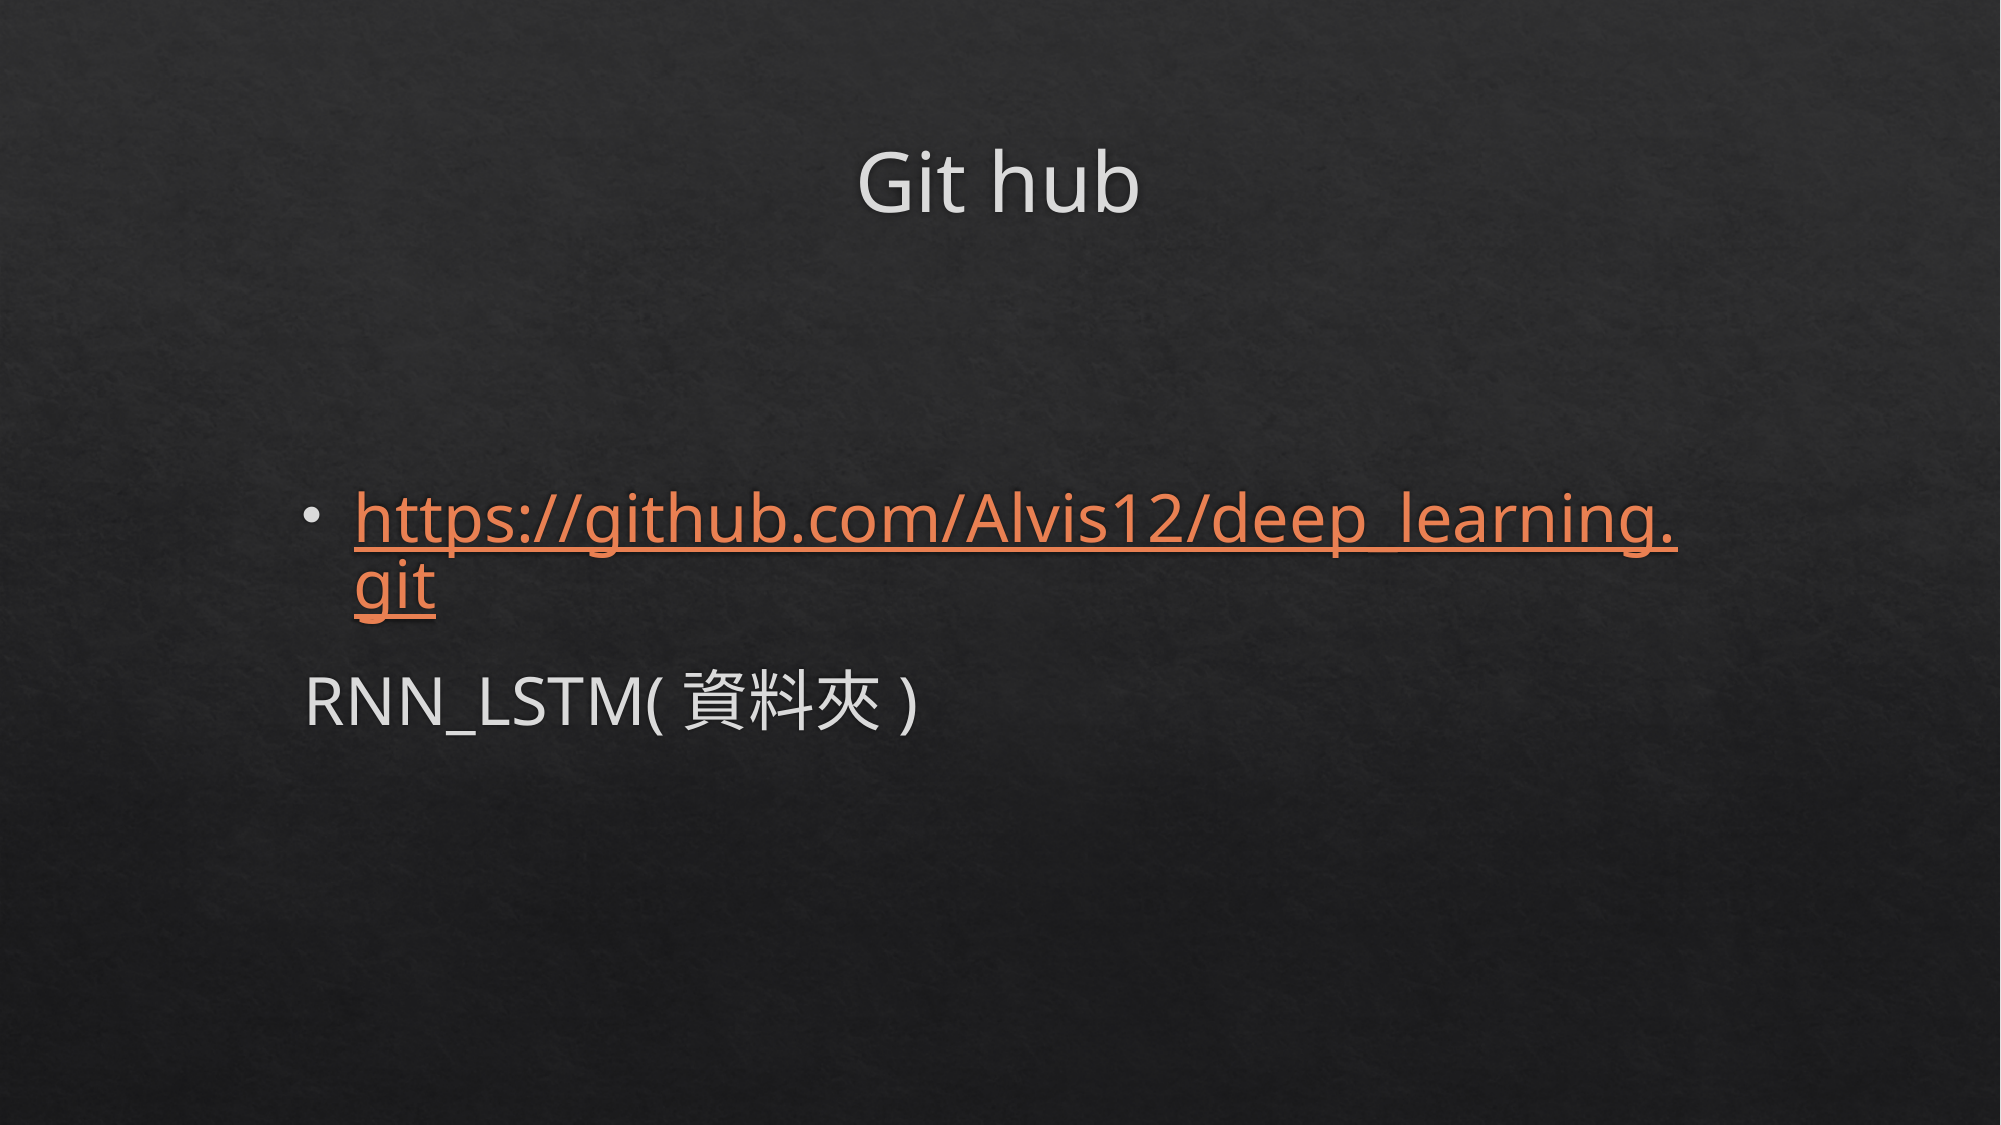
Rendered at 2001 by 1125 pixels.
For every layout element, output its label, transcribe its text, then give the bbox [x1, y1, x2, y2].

list https://github.com/Alvis12/deep_learning.git RNN_LSTM(資料夾) [282, 467, 1718, 737]
title Git hub [149, 99, 1849, 260]
